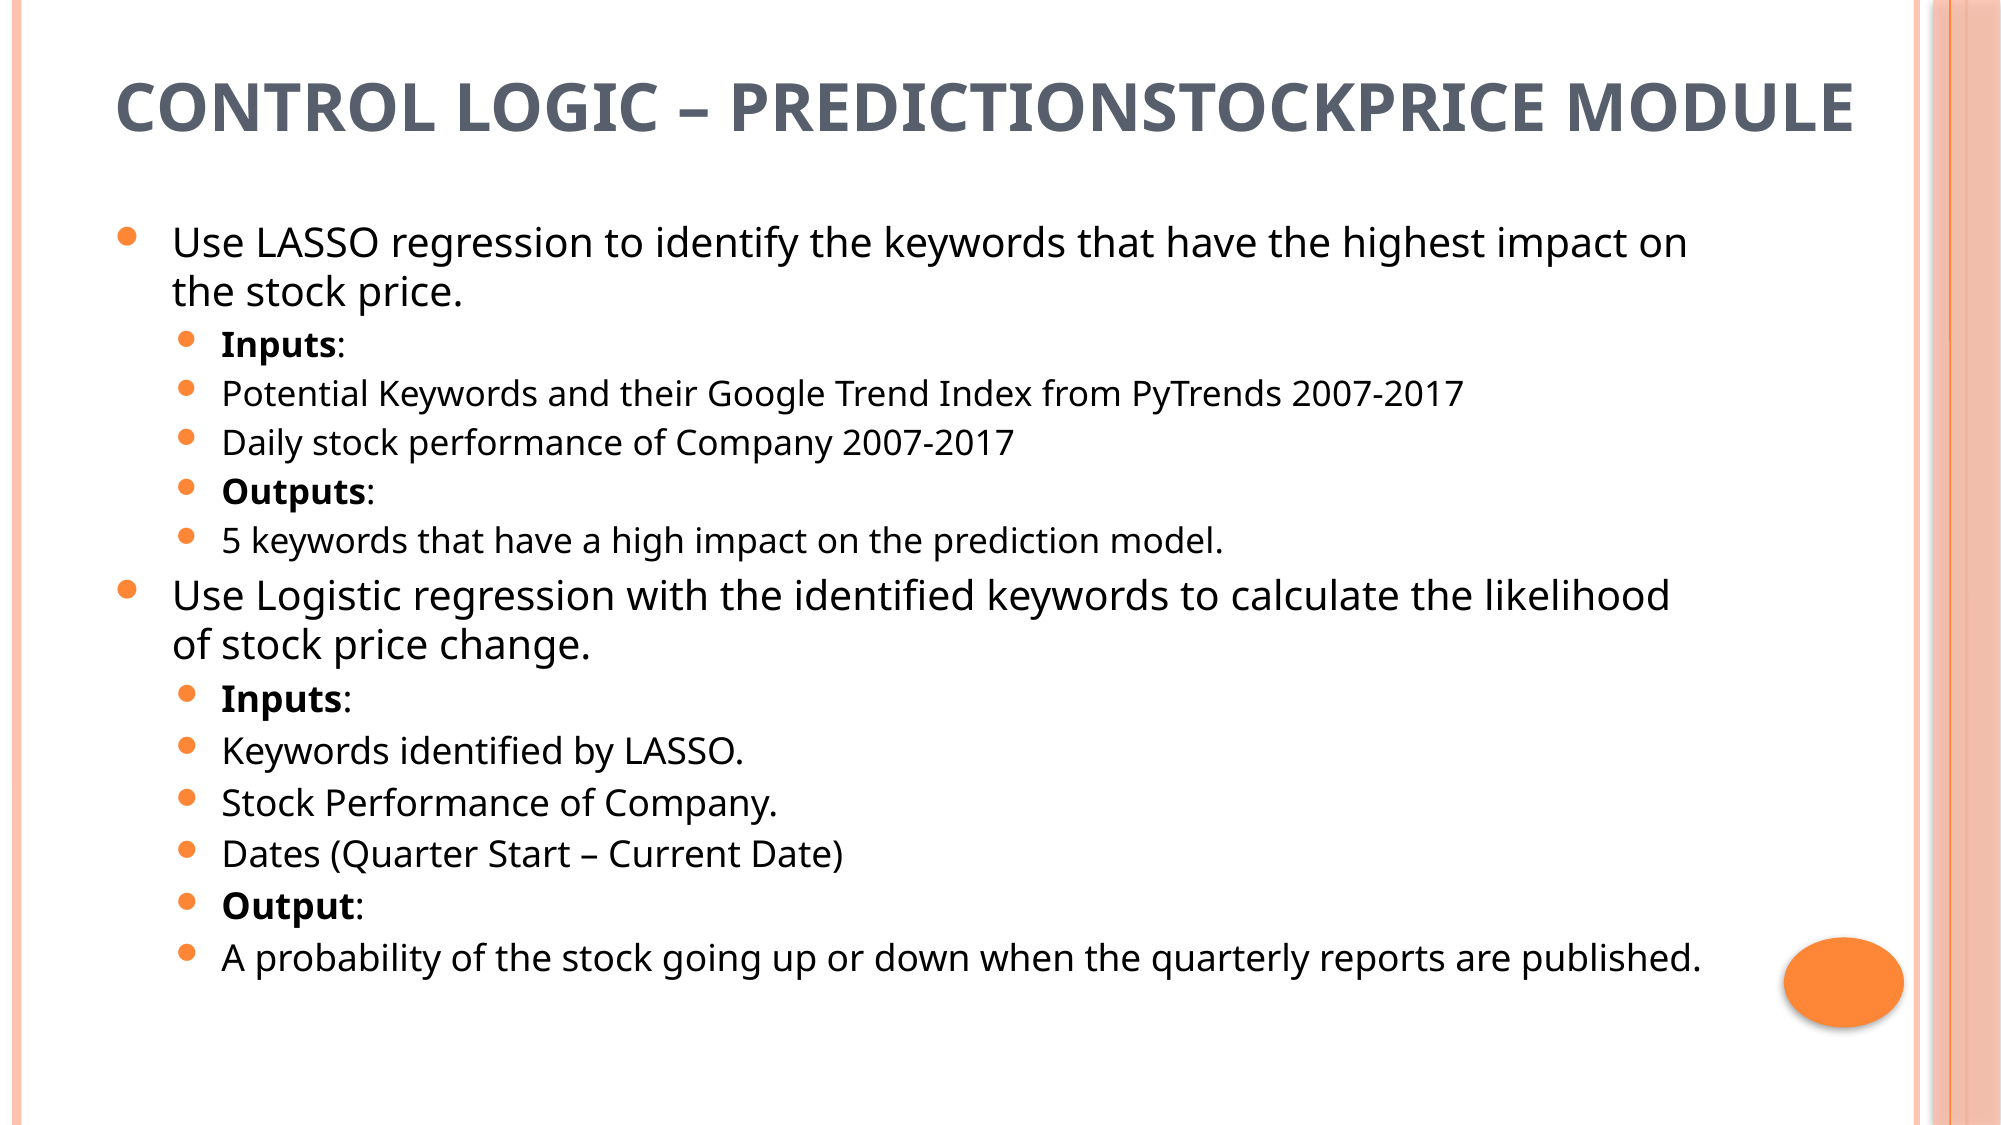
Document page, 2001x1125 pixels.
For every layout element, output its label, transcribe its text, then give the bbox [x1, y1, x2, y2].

title Control Logic – PredictionStockPrice Module [99, 45, 1882, 233]
list Use LASSO regression to identify the keywords that have the highest impact on the stock price. Inputs: Potential Keywords and their Google Trend Index from PyTrends 2007-2017 Daily stock performance of Company 2007-2017 Outputs: 5 keywords that have a high impact on the prediction model. Use Logistic regression with the identified keywords to calculate the likelihood of stock price change. Inputs: Keywords identified by LASSO. Stock Performance of Company. Dates (Quarter Start – Current Date) Output: A probability of the stock going up or down when the quarterly reports are published. [99, 208, 1734, 1009]
